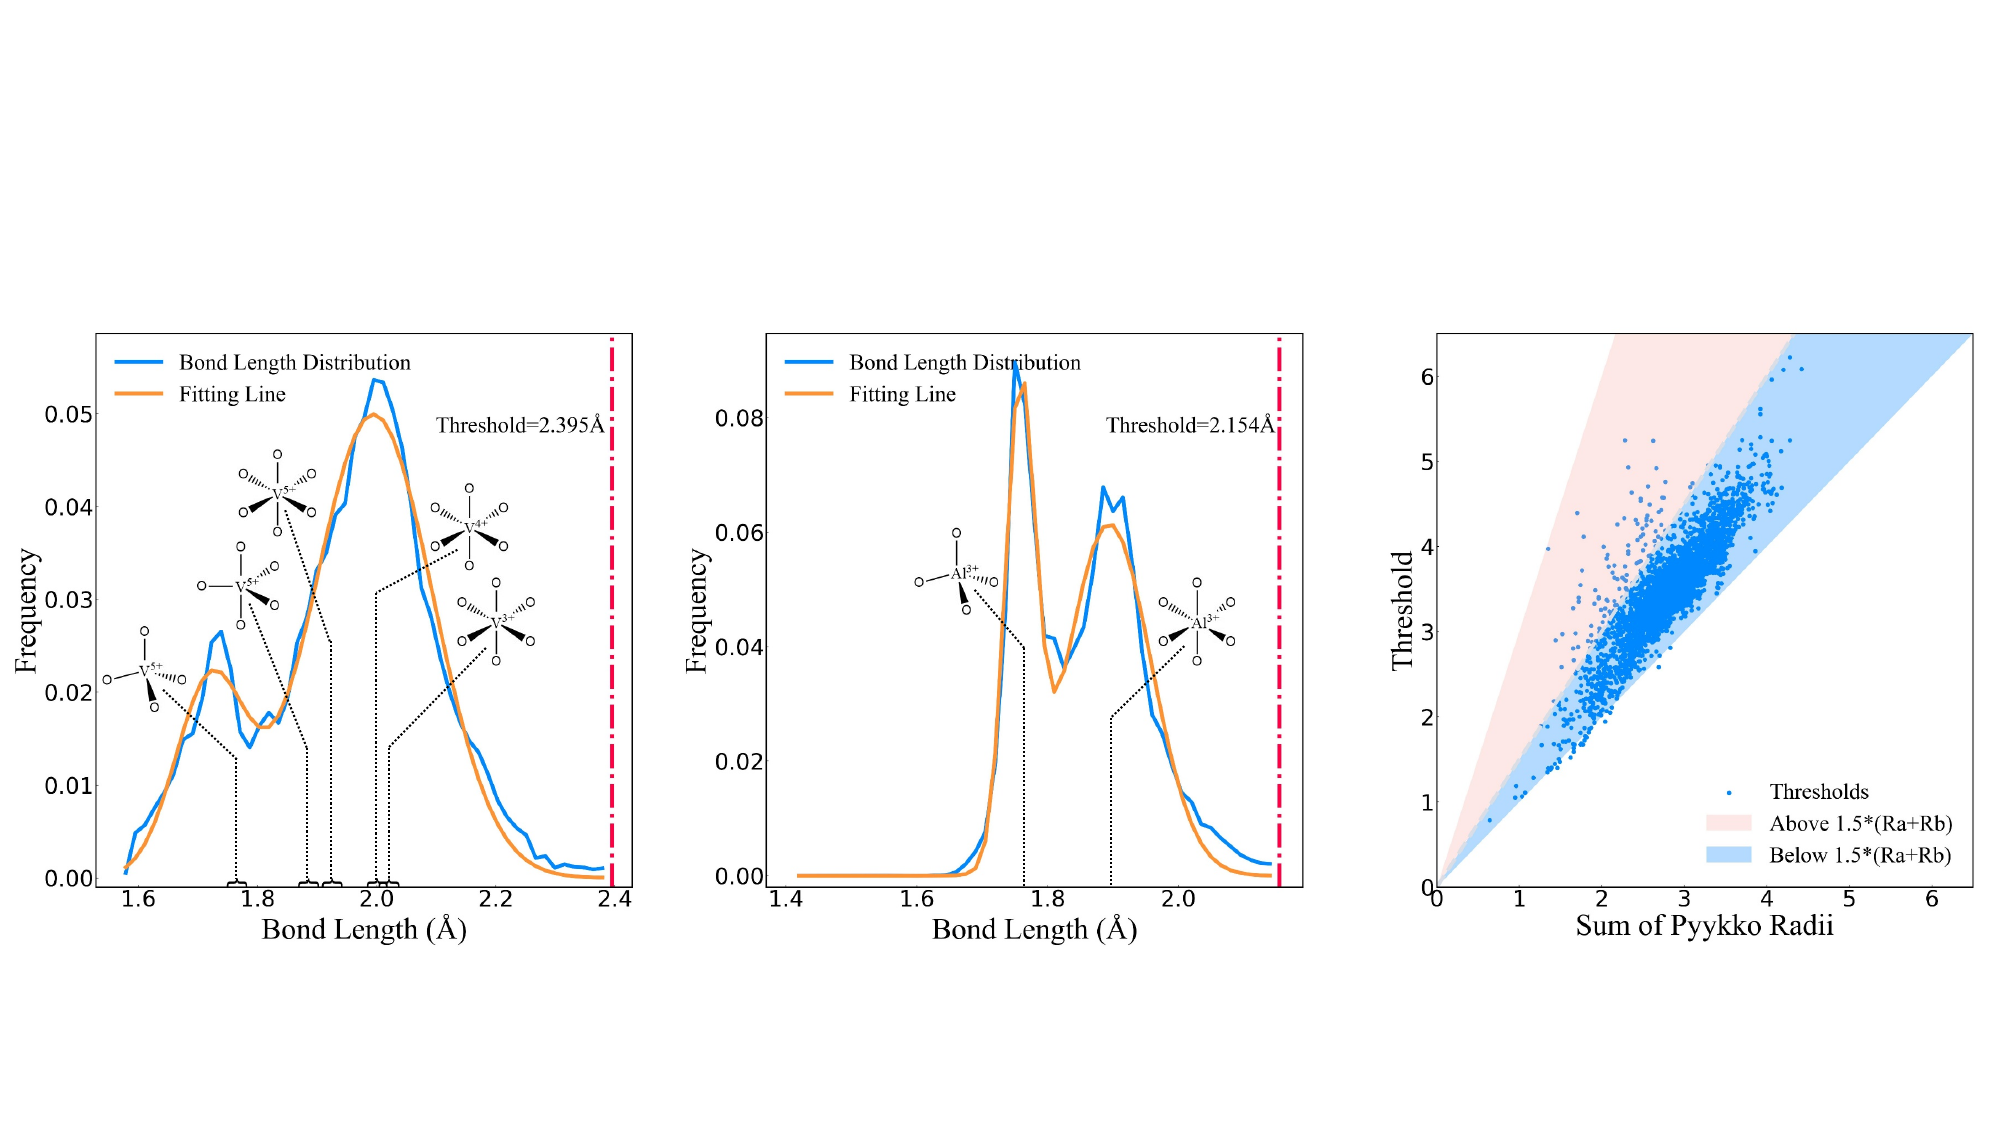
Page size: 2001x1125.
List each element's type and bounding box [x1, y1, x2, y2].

text_box [0, 247, 2000, 966]
